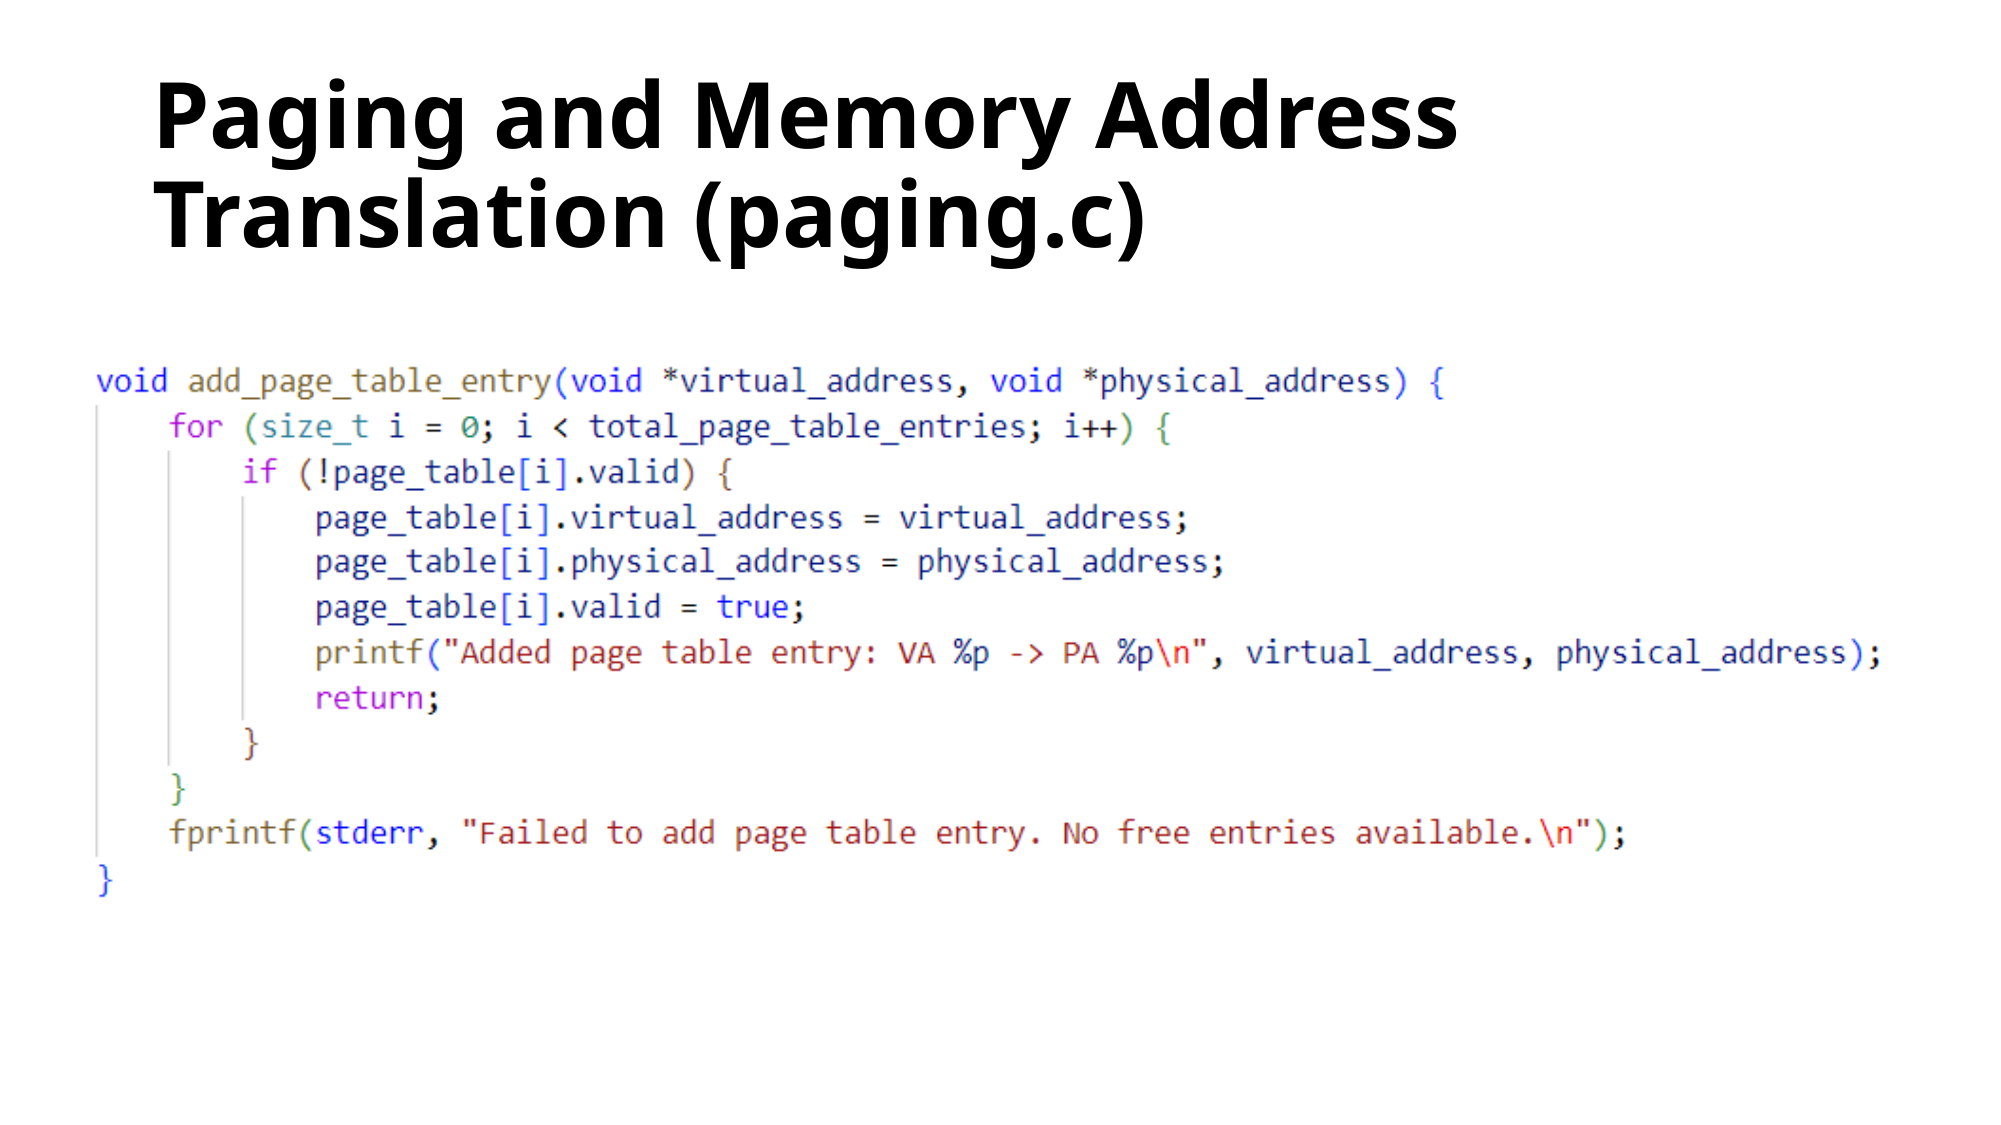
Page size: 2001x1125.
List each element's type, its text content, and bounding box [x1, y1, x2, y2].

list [94, 341, 1907, 921]
title Paging and Memory Address Translation (paging.c) [137, 59, 1863, 278]
